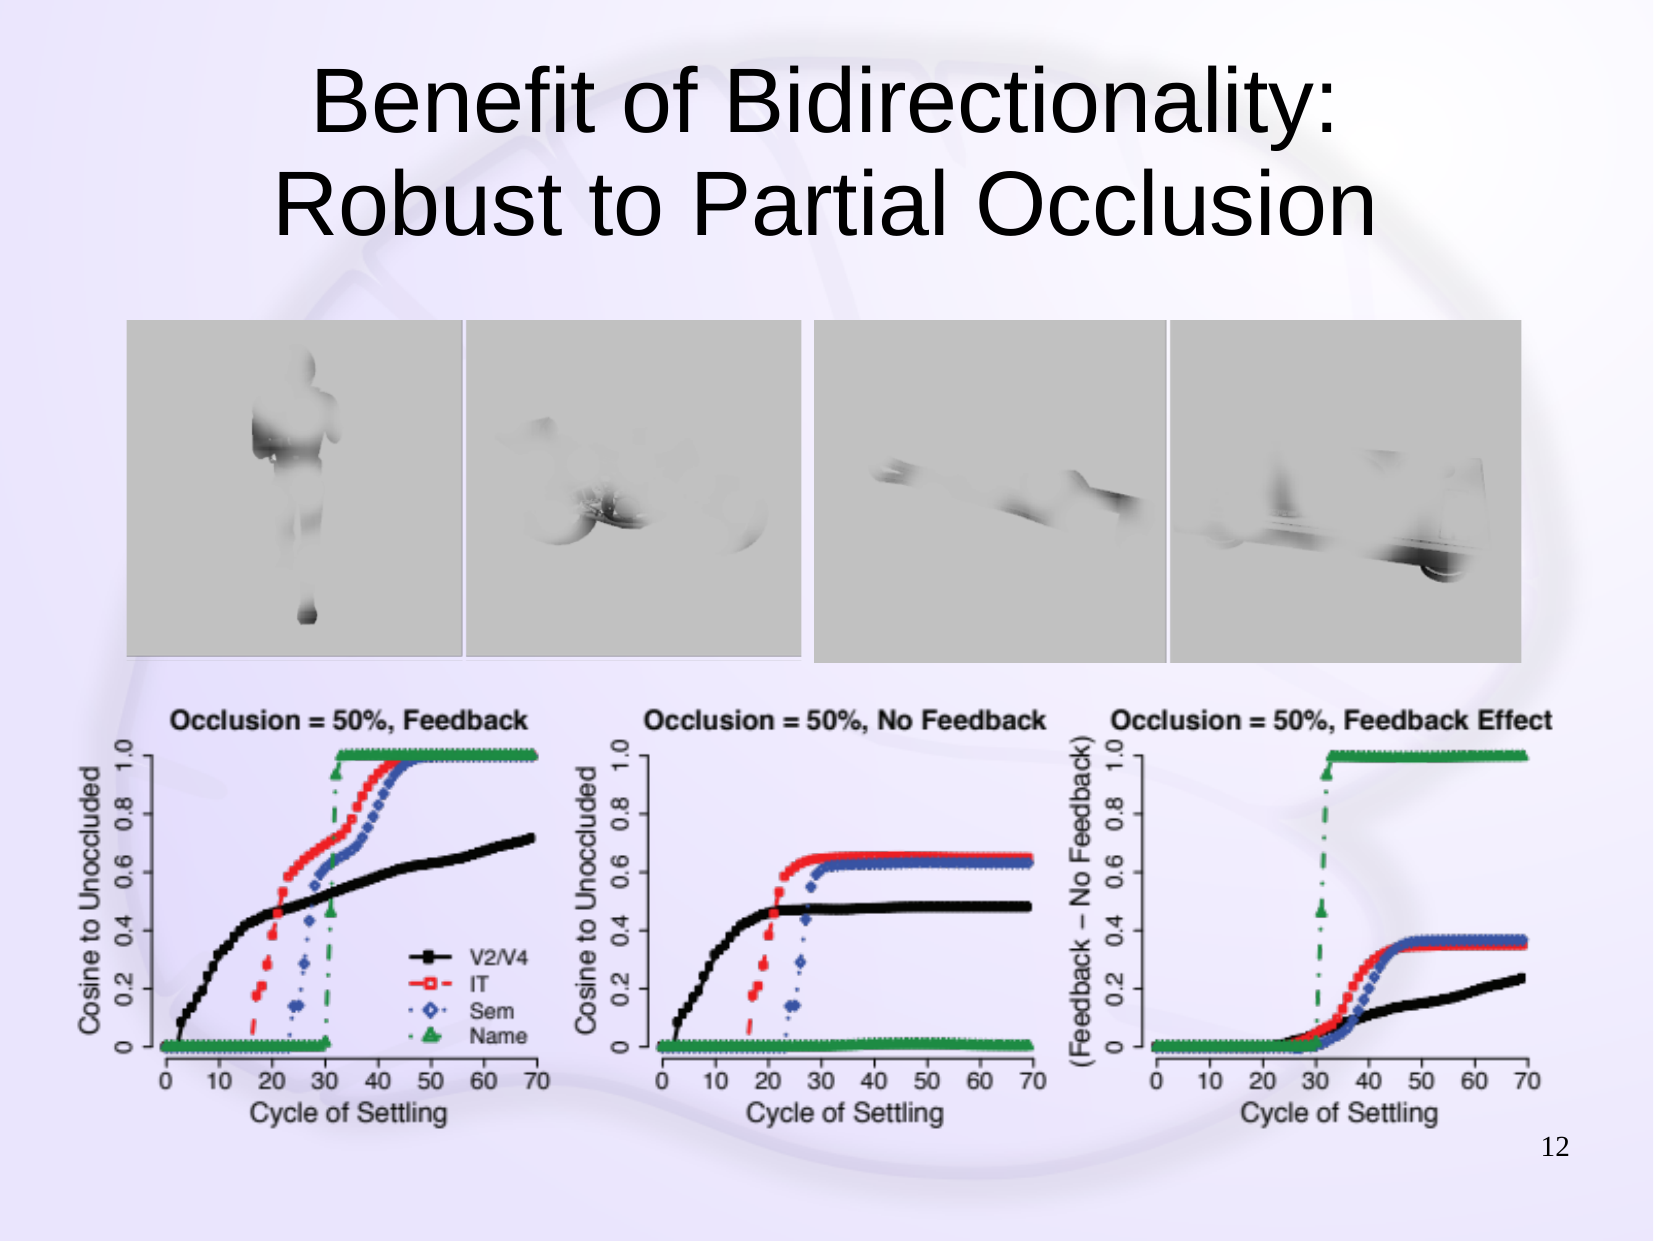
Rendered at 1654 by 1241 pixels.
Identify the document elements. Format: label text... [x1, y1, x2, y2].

slide_number 12 [1184, 1129, 1571, 1216]
title Benefit of Bidirectionality: Robust to Partial Occlusion [82, 49, 1571, 257]
picture [0, 0, 1654, 1241]
